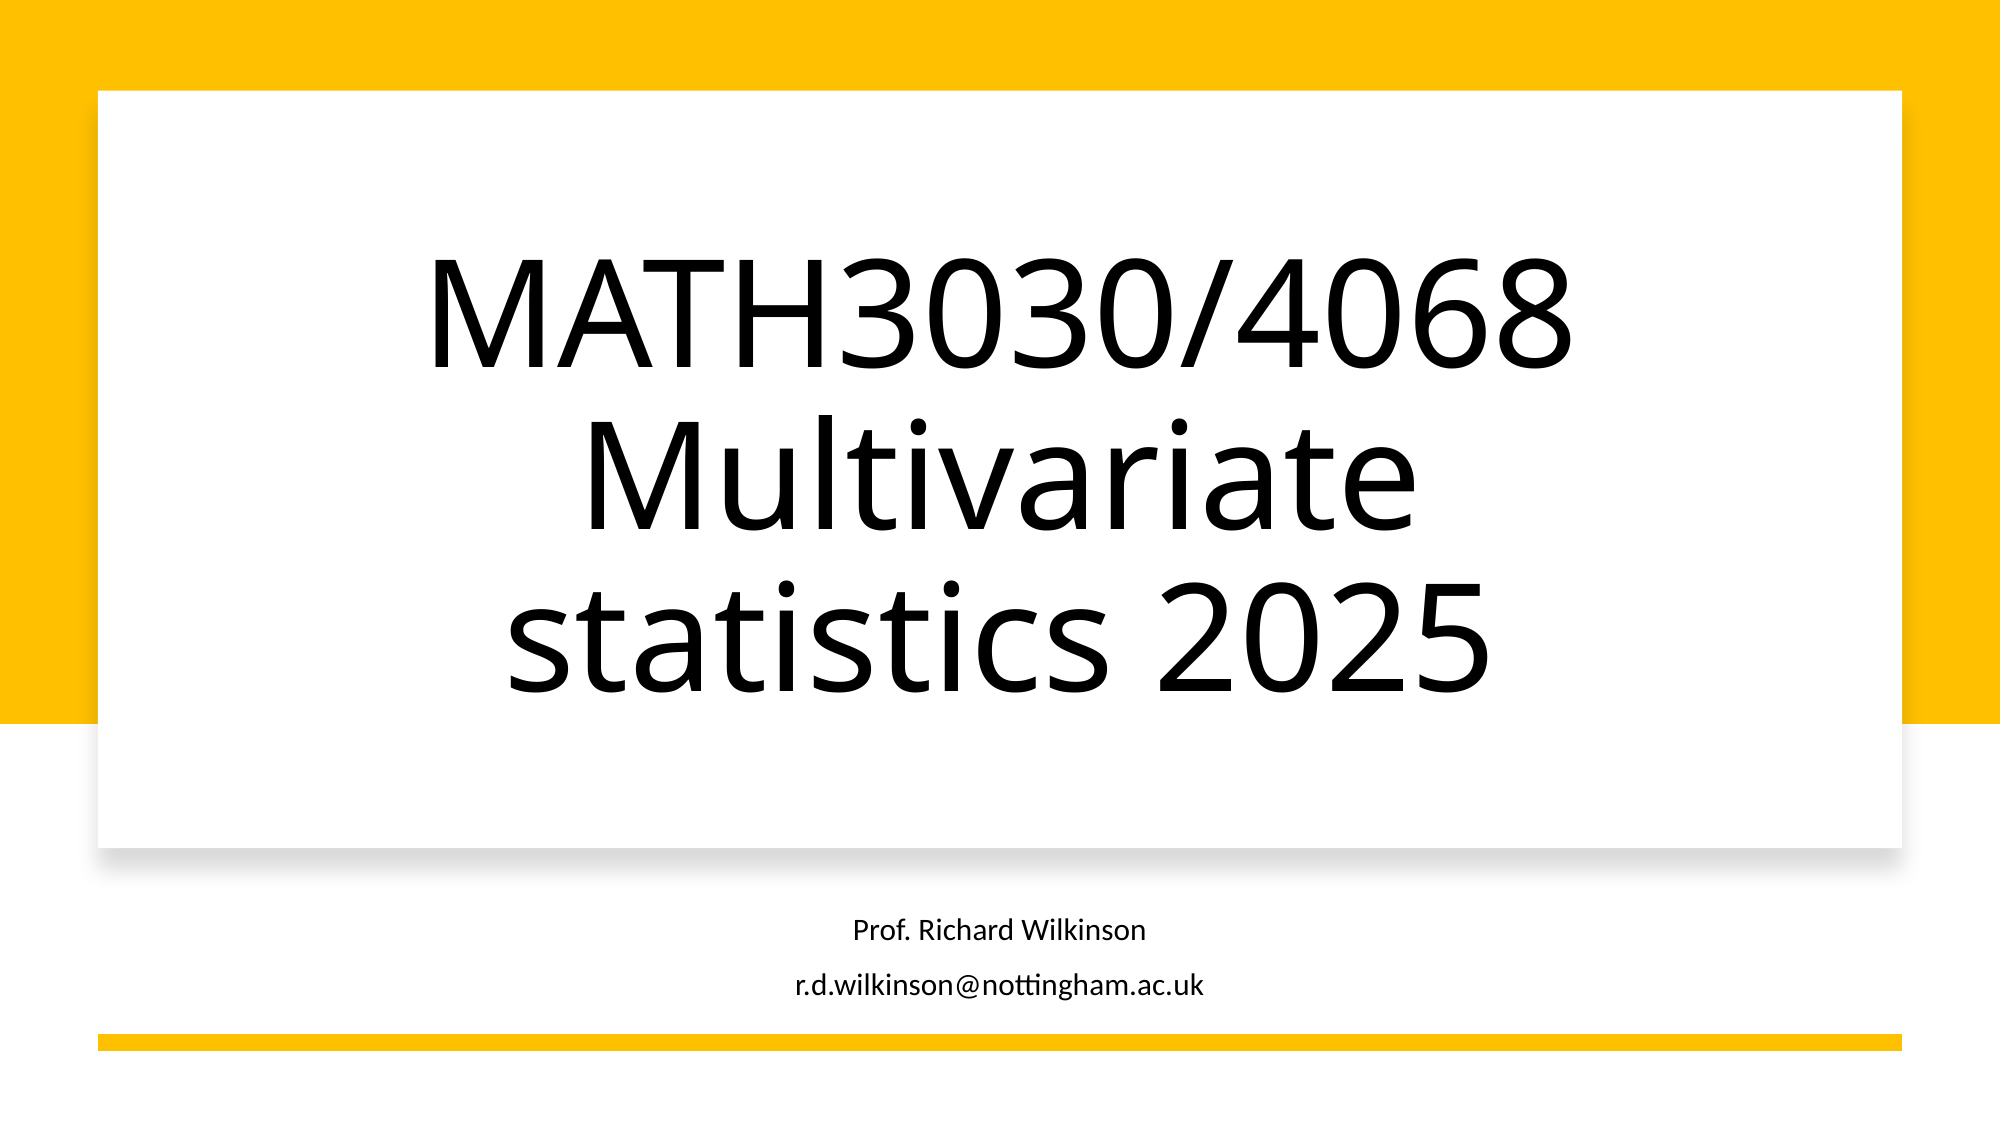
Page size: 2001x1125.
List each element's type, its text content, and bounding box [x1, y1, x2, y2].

title MATH3030/4068 Multivariate statistics 2025 [249, 212, 1750, 750]
subtitle Prof. Richard Wilkinson r.d.wilkinson@nottingham.ac.uk [249, 904, 1750, 1012]
text_box [0, 0, 2000, 725]
text_box [97, 89, 1903, 849]
text_box [0, 725, 2000, 1125]
